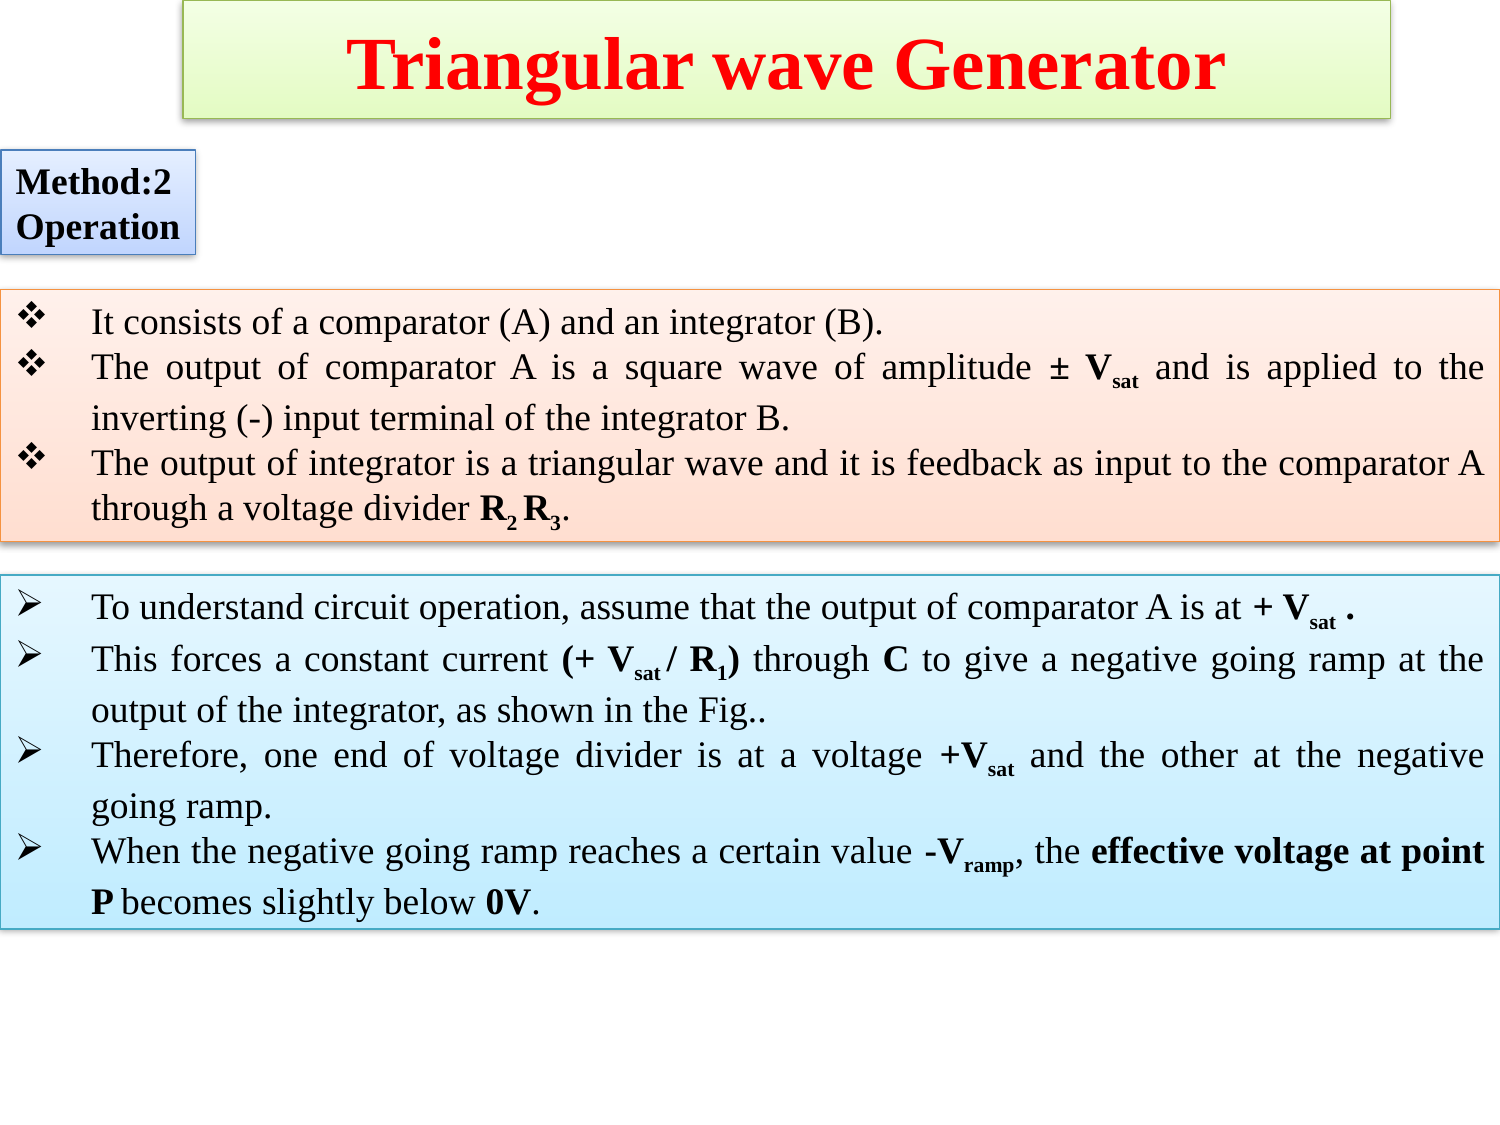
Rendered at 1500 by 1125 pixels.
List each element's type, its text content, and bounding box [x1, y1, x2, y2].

text_box To understand circuit operation, assume that the output of comparator A is at + Vsat . This forces a constant current (+ Vsat / R1) through C to give a negative going ramp at the output of the integrator, as shown in the Fig.. Therefore, one end of voltage divider is at a voltage +Vsat and the other at the negative going ramp. When the negative going ramp reaches a certain value -Vramp, the effective voltage at point P becomes slightly below 0V. [0, 574, 1500, 930]
text_box Method:2 Operation [0, 149, 196, 255]
text_box It consists of a comparator (A) and an integrator (B). The output of comparator A is a square wave of amplitude ± Vsat and is applied to the inverting (-) input terminal of the integrator B. The output of integrator is a triangular wave and it is feedback as input to the comparator A through a voltage divider R2 R3. [0, 289, 1500, 542]
text_box Triangular wave Generator [182, 0, 1391, 119]
